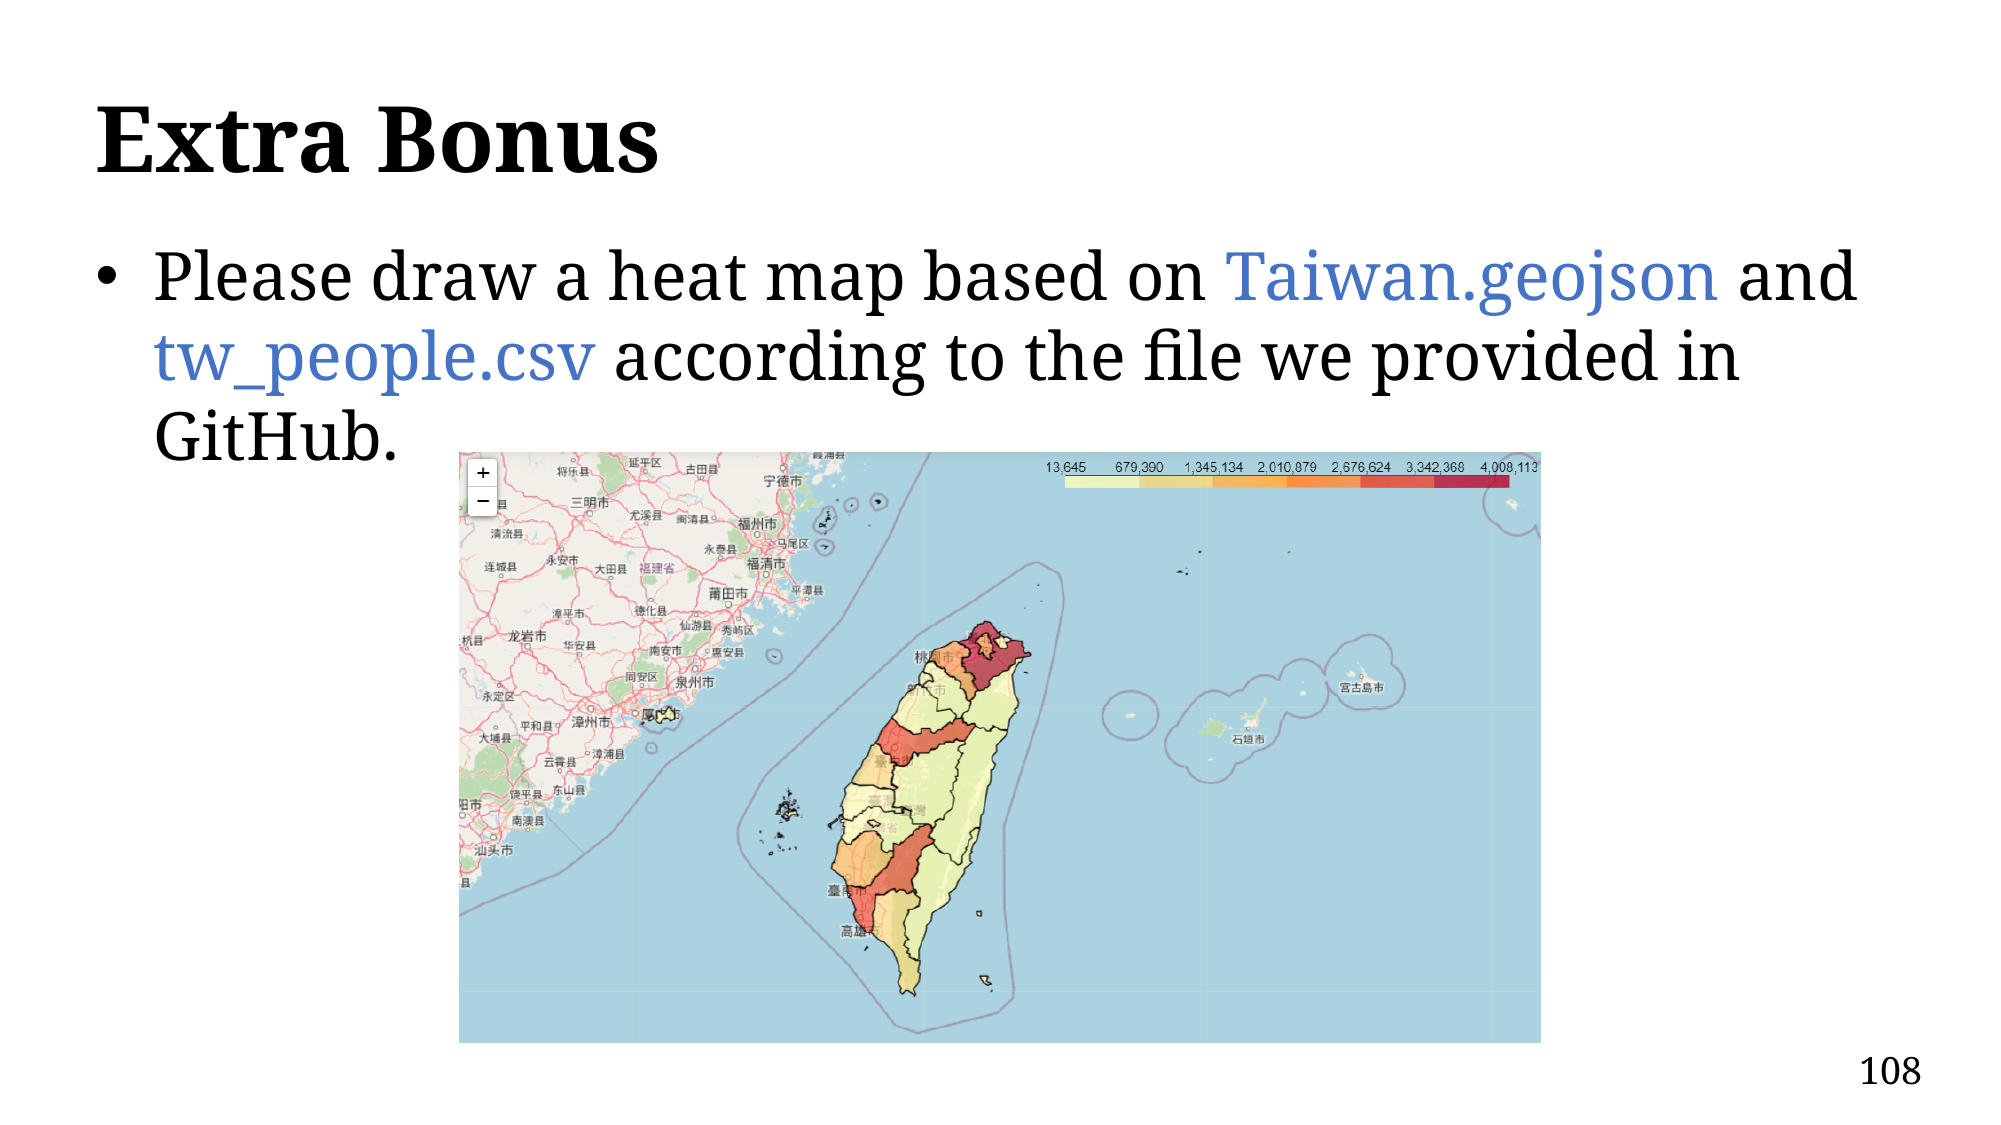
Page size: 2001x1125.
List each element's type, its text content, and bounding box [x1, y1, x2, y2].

title Extra Bonus [80, 59, 1920, 225]
slide_number 108 [1487, 1042, 1938, 1103]
picture [459, 452, 1541, 1043]
